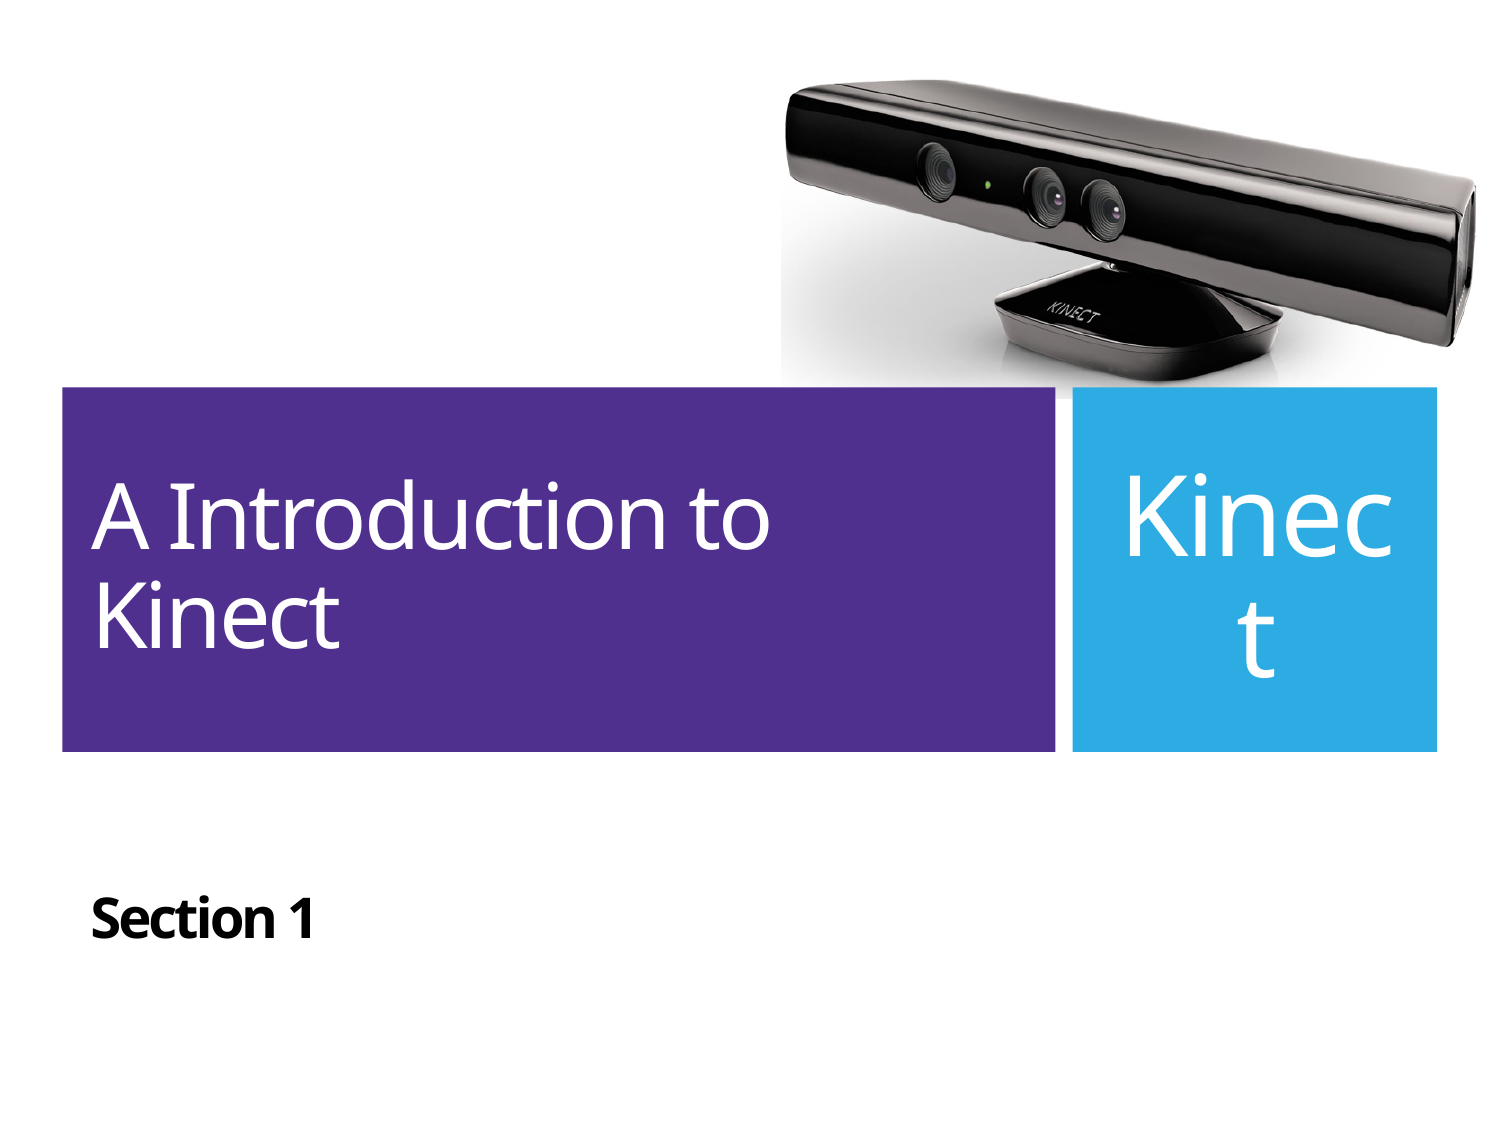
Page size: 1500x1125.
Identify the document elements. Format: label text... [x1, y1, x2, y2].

picture [781, 47, 1500, 399]
title A Introduction to Kinect [91, 479, 945, 660]
subtitle Section 1 [90, 890, 1009, 952]
